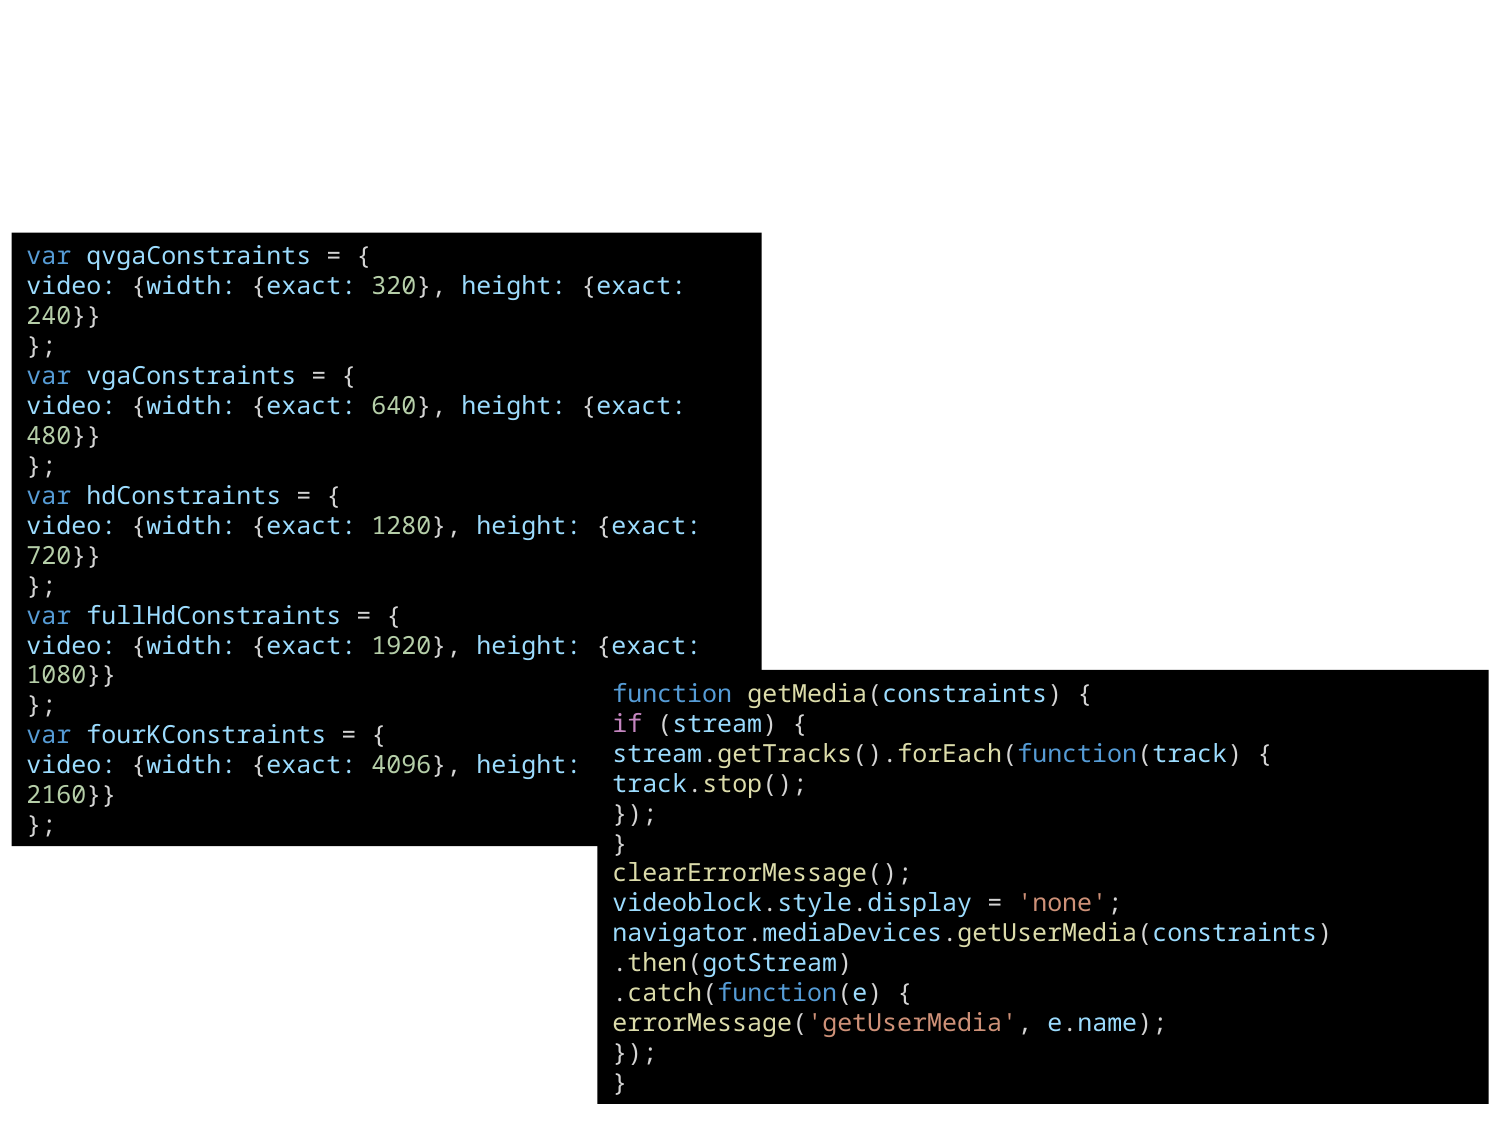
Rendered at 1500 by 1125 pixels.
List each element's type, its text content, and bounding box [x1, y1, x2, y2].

text_box function getMedia(constraints) { if (stream) { stream.getTracks().forEach(function(track) { track.stop(); }); } clearErrorMessage(); videoblock.style.display = 'none'; navigator.mediaDevices.getUserMedia(constraints) .then(gotStream) .catch(function(e) { errorMessage('getUserMedia', e.name); }); } [597, 669, 1489, 1104]
text_box var qvgaConstraints = { video: {width: {exact: 320}, height: {exact: 240}} }; var vgaConstraints = { video: {width: {exact: 640}, height: {exact: 480}} }; var hdConstraints = { video: {width: {exact: 1280}, height: {exact: 720}} }; var fullHdConstraints = { video: {width: {exact: 1920}, height: {exact: 1080}} }; var fourKConstraints = { video: {width: {exact: 4096}, height: {exact: 2160}} }; [11, 232, 762, 847]
